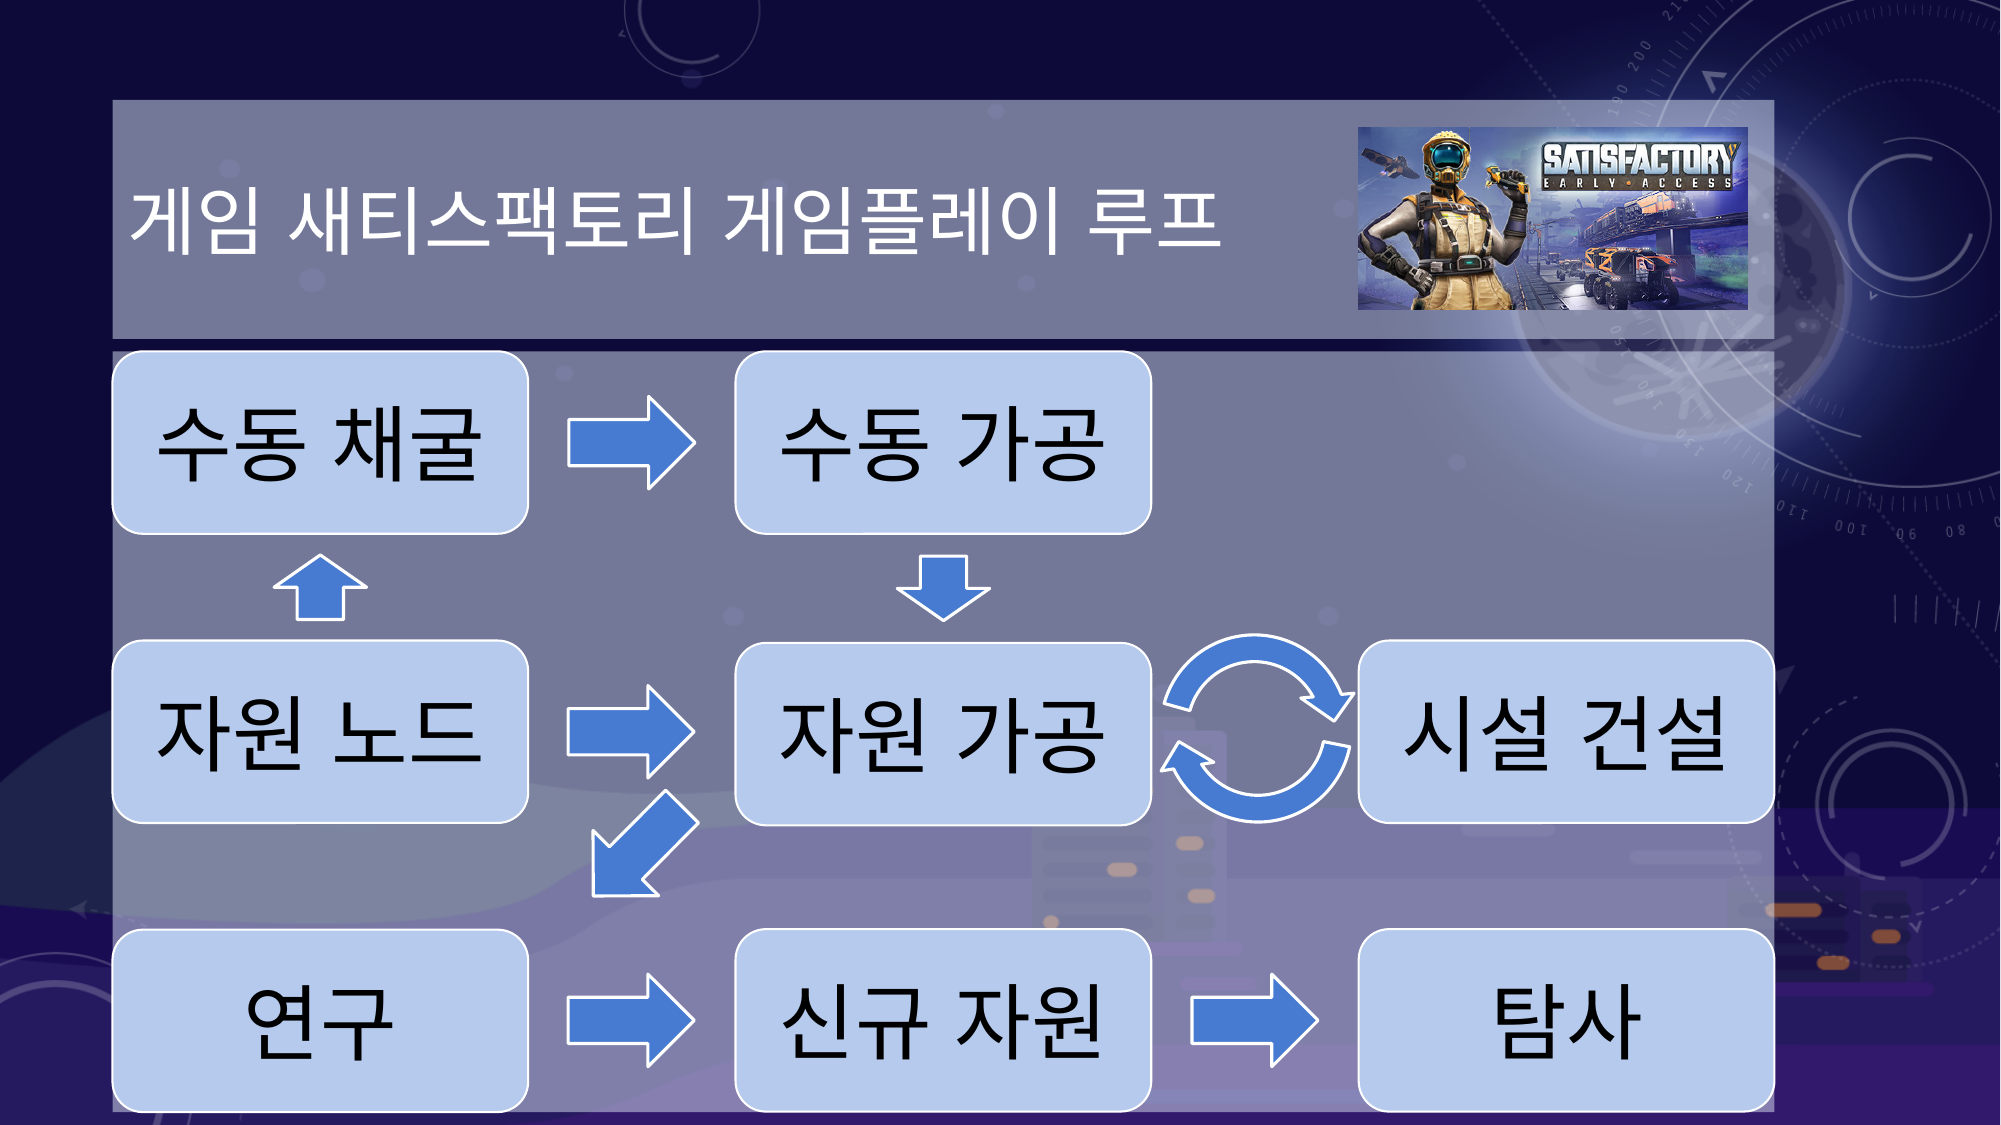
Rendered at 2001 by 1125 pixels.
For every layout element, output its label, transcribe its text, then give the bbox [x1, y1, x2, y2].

text_box 탐사 [1357, 927, 1776, 1114]
picture [0, 0, 2001, 1125]
text_box 자원 가공 [733, 641, 1153, 827]
text_box [591, 789, 700, 898]
text_box 연구 [110, 928, 530, 1114]
title 게임 새티스팩토리 게임플레이 루프 [112, 99, 1775, 339]
text_box [566, 972, 696, 1069]
text_box 시설 건설 [1357, 638, 1776, 825]
text_box [1159, 740, 1352, 824]
list [112, 351, 1775, 1113]
text_box [272, 553, 369, 622]
text_box 수동 채굴 [110, 349, 530, 536]
text_box [895, 554, 992, 622]
text_box [1190, 972, 1320, 1069]
text_box [1162, 633, 1356, 723]
text_box 수동 가공 [733, 349, 1153, 536]
text_box [566, 684, 696, 780]
text_box 자원 노드 [110, 638, 530, 825]
text_box 신규 자원 [733, 927, 1153, 1114]
text_box [567, 394, 697, 491]
